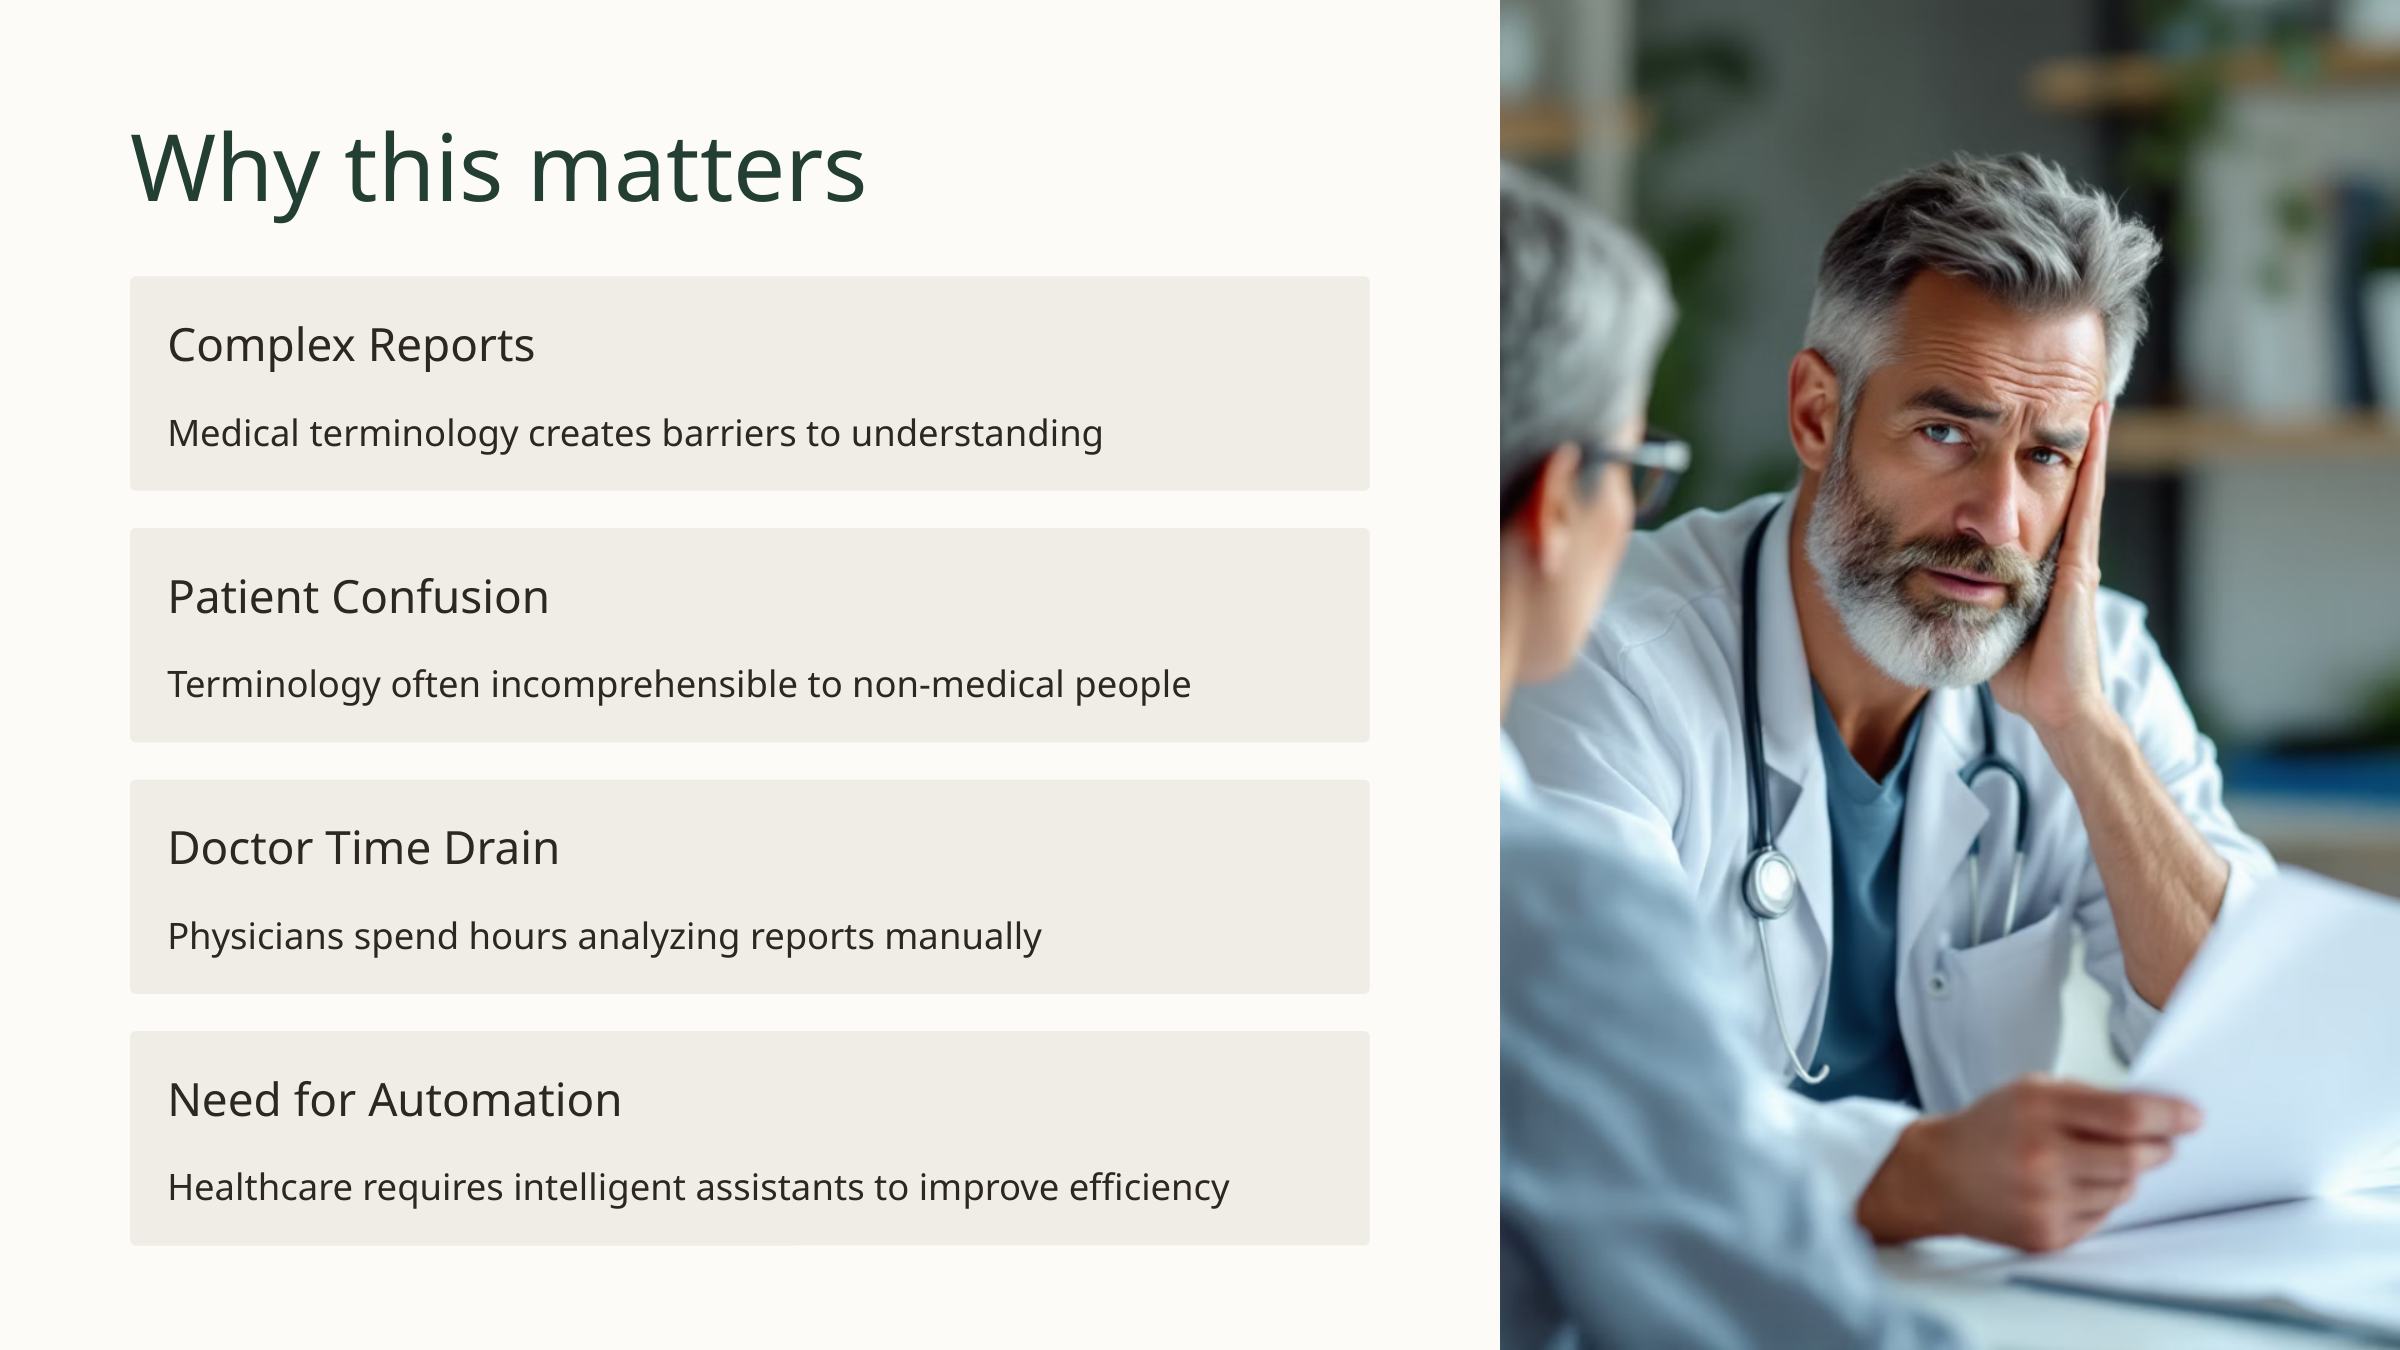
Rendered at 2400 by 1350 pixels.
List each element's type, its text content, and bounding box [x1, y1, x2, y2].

text_box Patient Confusion [167, 565, 633, 624]
text_box Need for Automation [167, 1068, 633, 1127]
text_box Why this matters [130, 104, 1061, 221]
text_box Medical terminology creates barriers to understanding [167, 394, 1333, 454]
text_box [130, 779, 1370, 994]
picture [1499, 0, 2400, 1350]
text_box Doctor Time Drain [167, 816, 633, 875]
text_box [130, 276, 1370, 491]
text_box Physicians spend hours analyzing reports manually [167, 897, 1333, 957]
text_box [130, 527, 1370, 743]
text_box [130, 1031, 1370, 1246]
text_box Terminology often incomprehensible to non-medical people [167, 645, 1333, 706]
text_box Healthcare requires intelligent assistants to improve efficiency [167, 1148, 1333, 1209]
text_box Complex Reports [167, 313, 633, 372]
